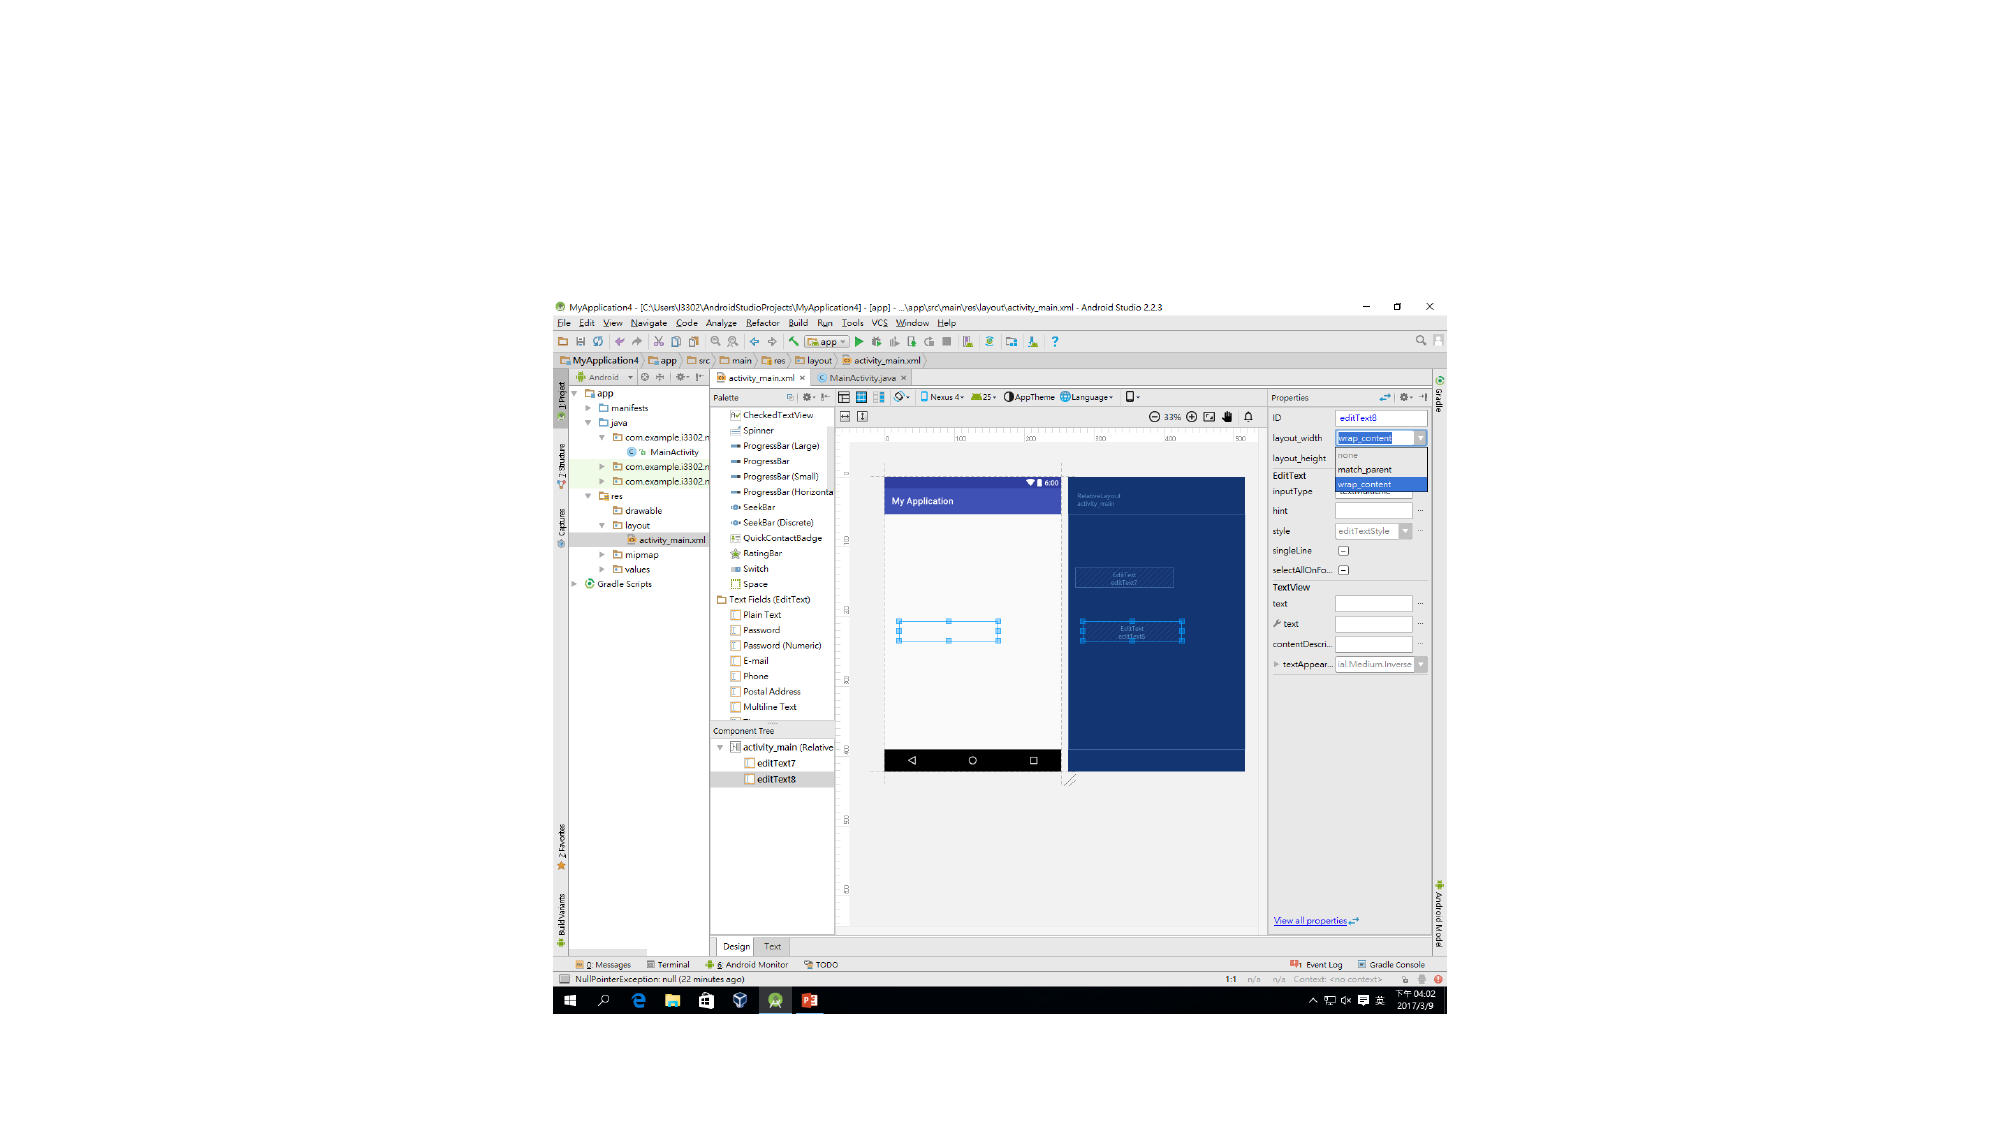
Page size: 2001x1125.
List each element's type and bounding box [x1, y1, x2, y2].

list [553, 299, 1447, 1014]
